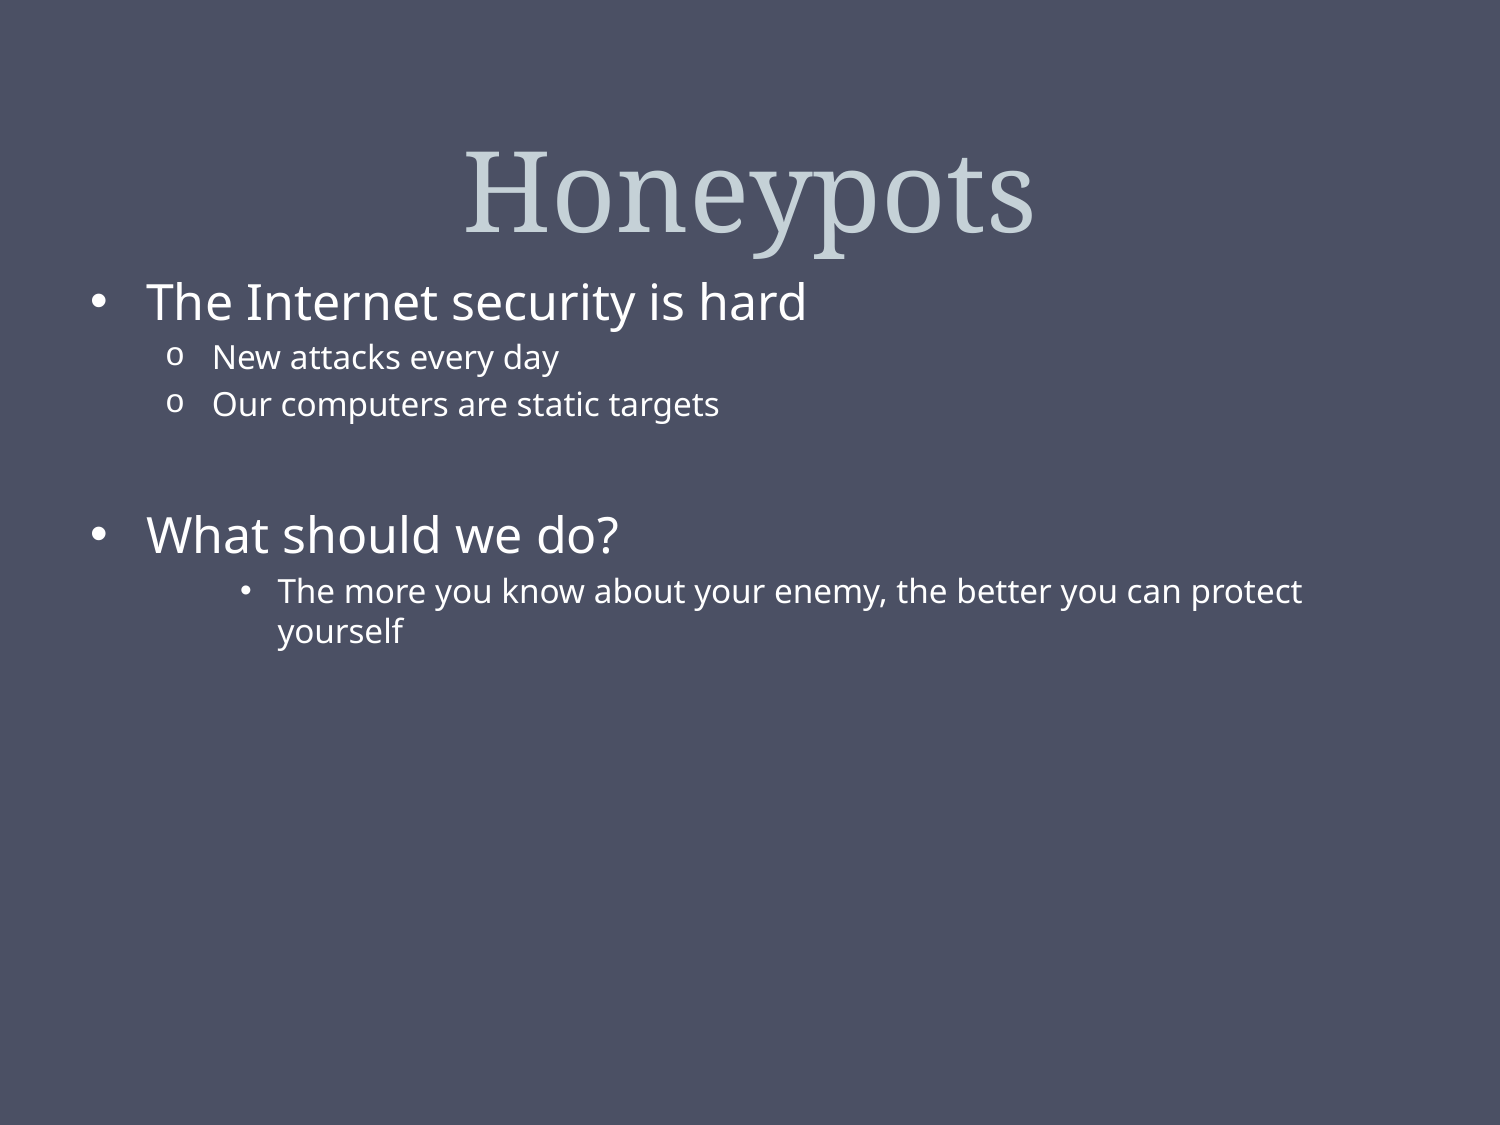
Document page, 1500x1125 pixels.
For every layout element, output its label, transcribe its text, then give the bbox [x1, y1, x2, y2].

list The Internet security is hard New attacks every day Our computers are static targets What should we do? The more you know about your enemy, the better you can protect yourself [75, 262, 1425, 1005]
title Honeypots [75, 0, 1425, 262]
